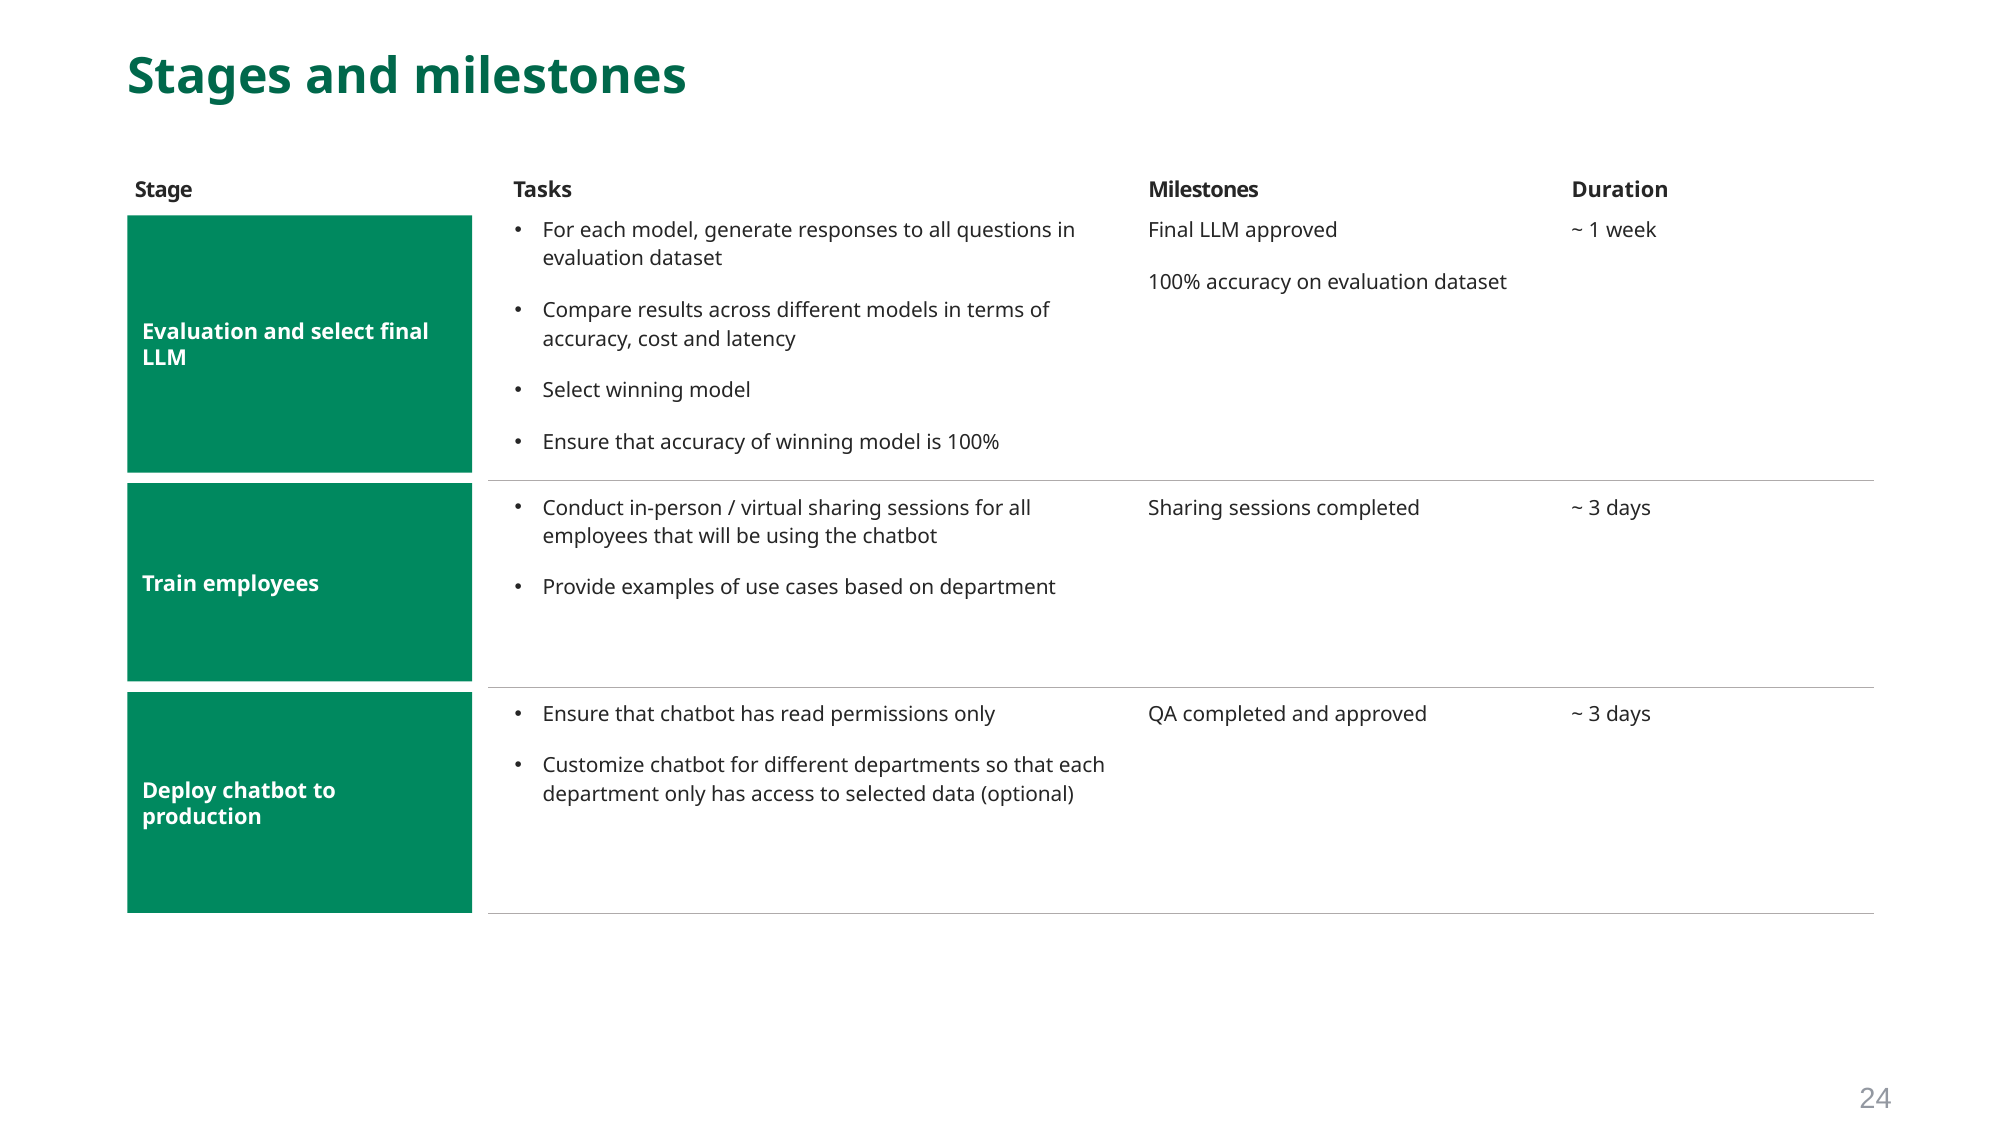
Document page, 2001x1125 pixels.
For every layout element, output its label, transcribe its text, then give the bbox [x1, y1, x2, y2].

table_header Duration [1547, 164, 1874, 204]
table_header Tasks [488, 164, 1123, 204]
table_cell Final LLM approved 100% accuracy on evaluation dataset [1123, 204, 1547, 480]
text_box Train employees [126, 482, 473, 683]
table_cell Conduct in-person / virtual sharing sessions for all employees that will be using the chatbot Provide examples of use cases based on department [488, 481, 1123, 687]
table_cell ~ 3 days [1547, 481, 1874, 687]
slide_number 24 [1441, 1078, 1892, 1125]
table_cell [110, 204, 488, 481]
table_header Stage [110, 164, 488, 204]
table_cell ~ 1 week [1547, 204, 1874, 480]
table_cell Sharing sessions completed [1123, 481, 1547, 687]
table_cell [110, 687, 488, 913]
table_cell For each model, generate responses to all questions in evaluation dataset Compare results across different models in terms of accuracy, cost and latency Select winning model Ensure that accuracy of winning model is 100% [488, 204, 1123, 480]
table_cell QA completed and approved [1123, 688, 1547, 913]
text_box Deploy chatbot to production [126, 691, 473, 914]
table_cell Ensure that chatbot has read permissions only Customize chatbot for different departments so that each department only has access to selected data (optional) [488, 688, 1123, 913]
table_cell [110, 481, 488, 687]
text_box Evaluation and select final LLM [126, 214, 473, 474]
title Stages and milestones [127, 49, 1789, 164]
table_header Milestones [1123, 164, 1547, 204]
table_cell ~ 3 days [1547, 688, 1874, 913]
